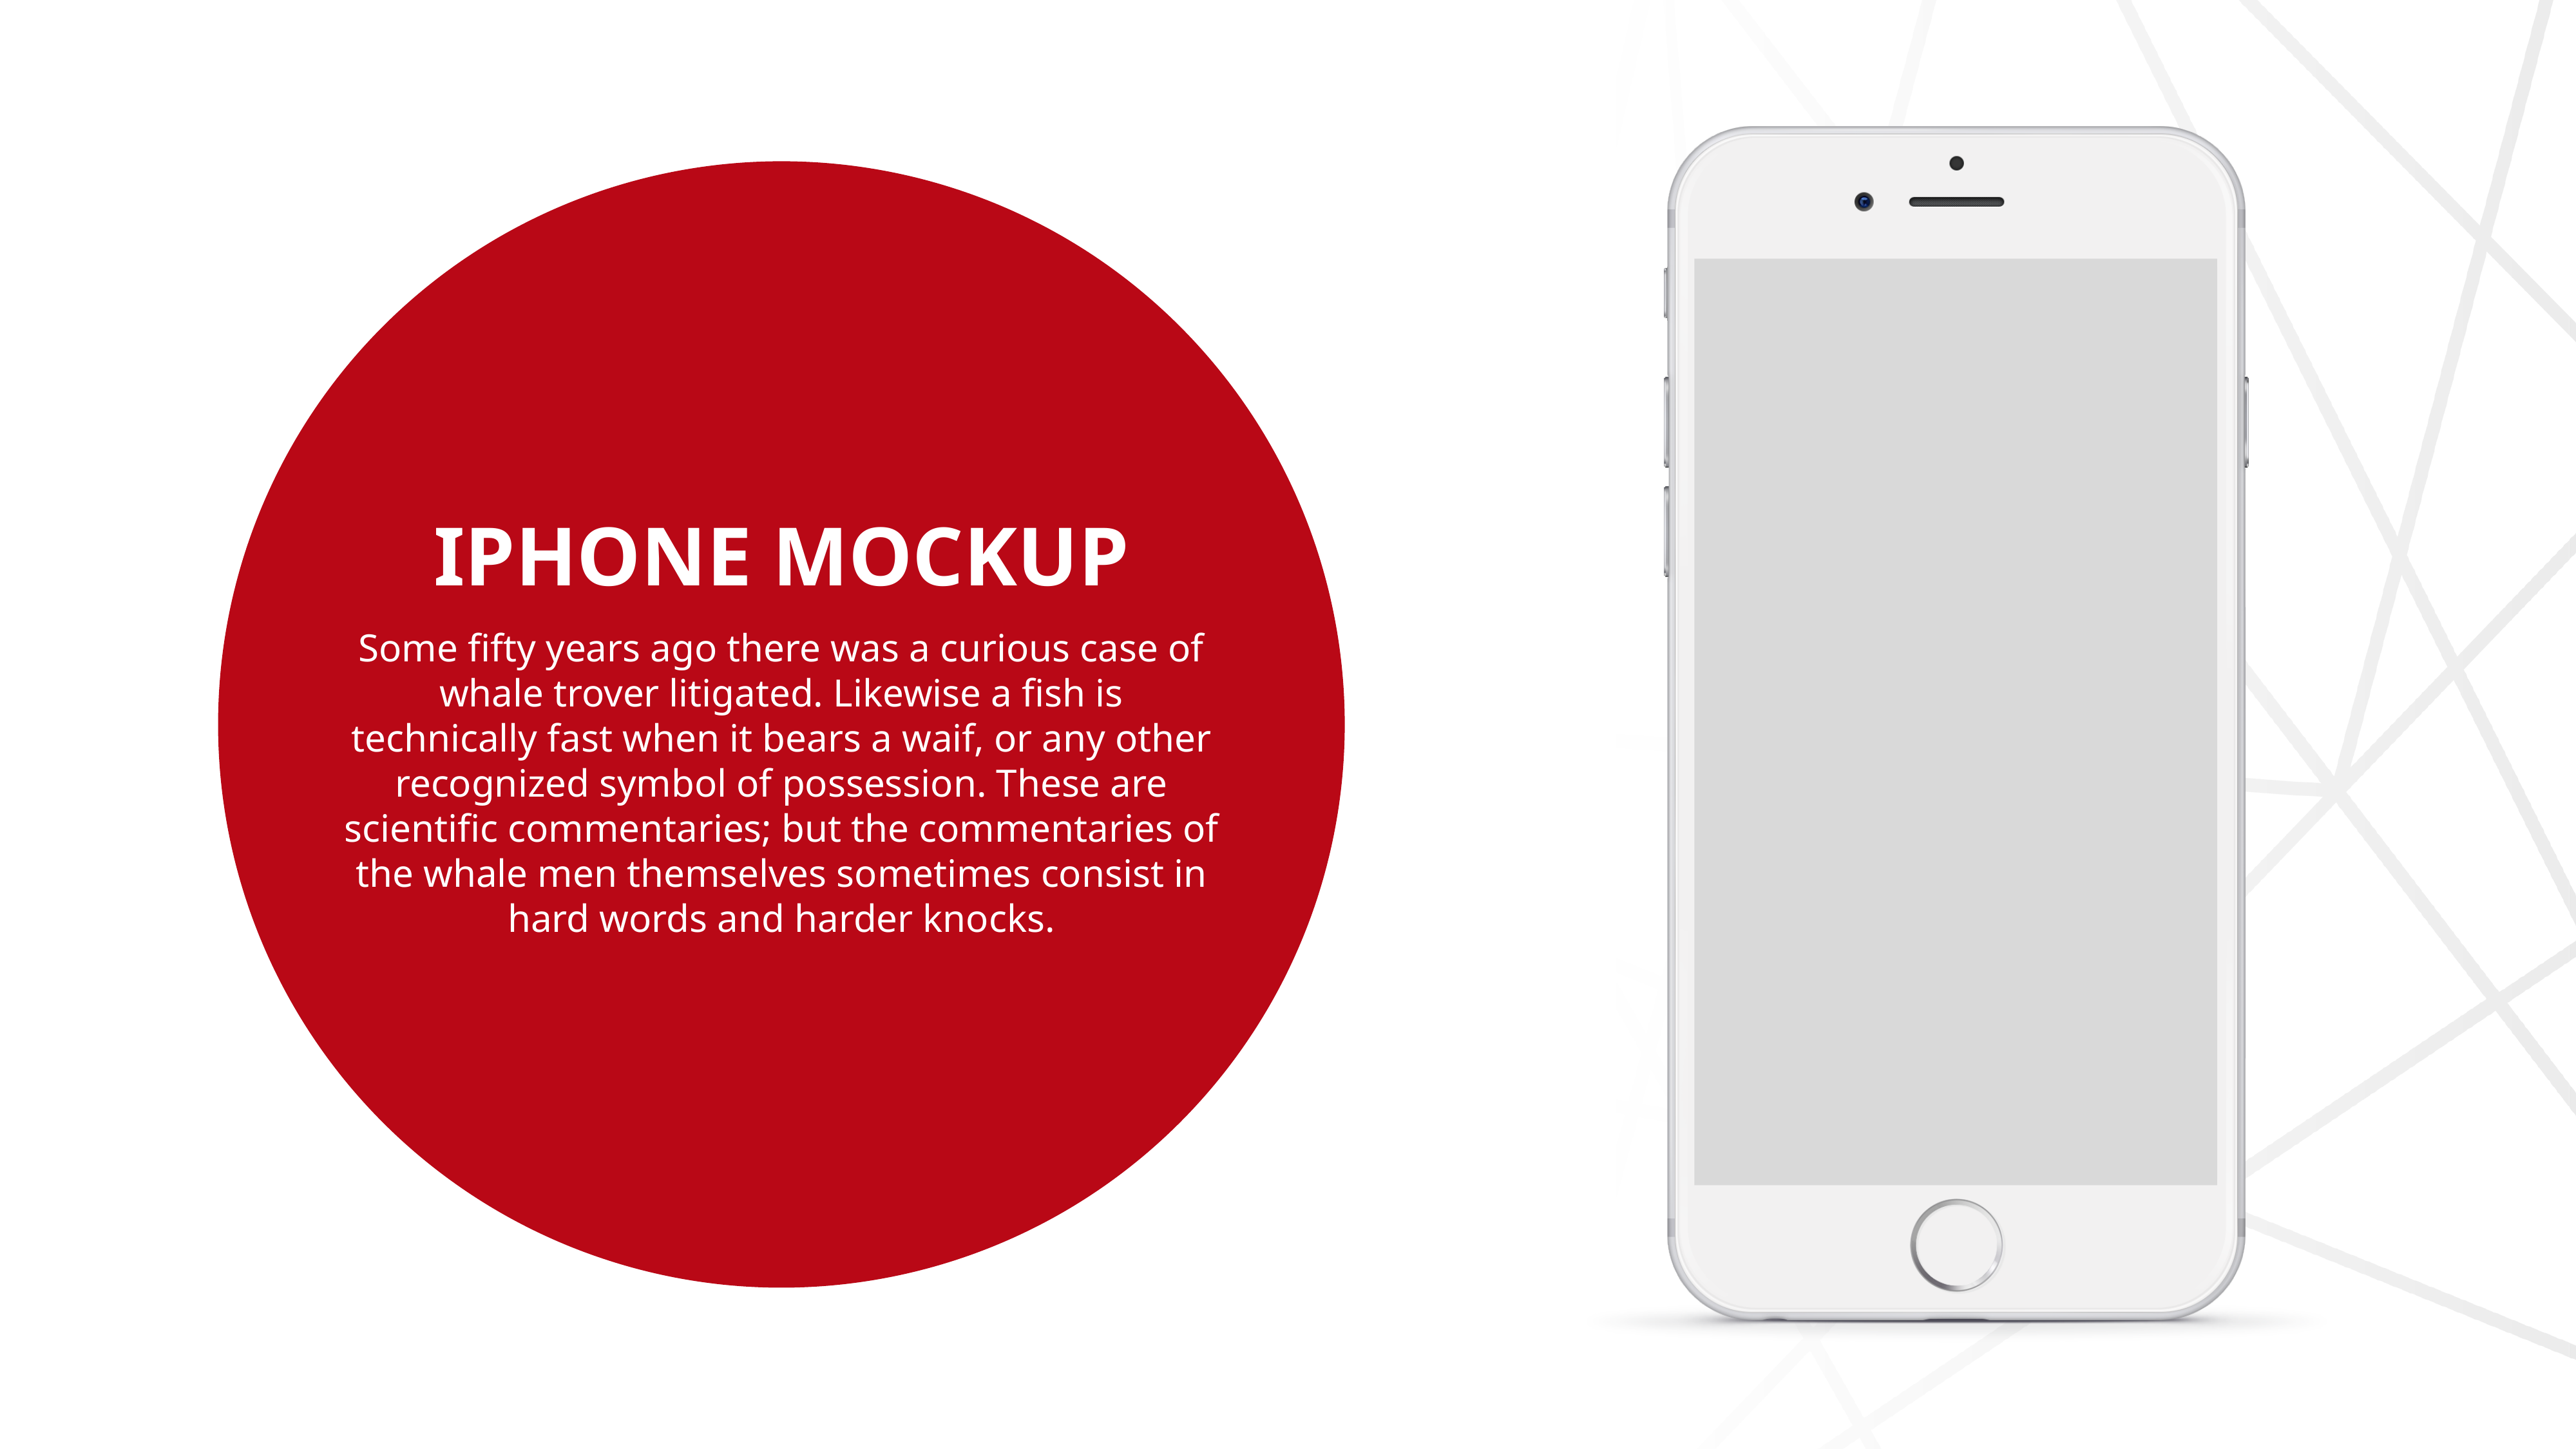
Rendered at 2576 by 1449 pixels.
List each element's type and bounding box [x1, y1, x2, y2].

picture [0, 0, 2576, 1449]
text_box [1529, 50, 2392, 1399]
text_box [333, 500, 1230, 948]
